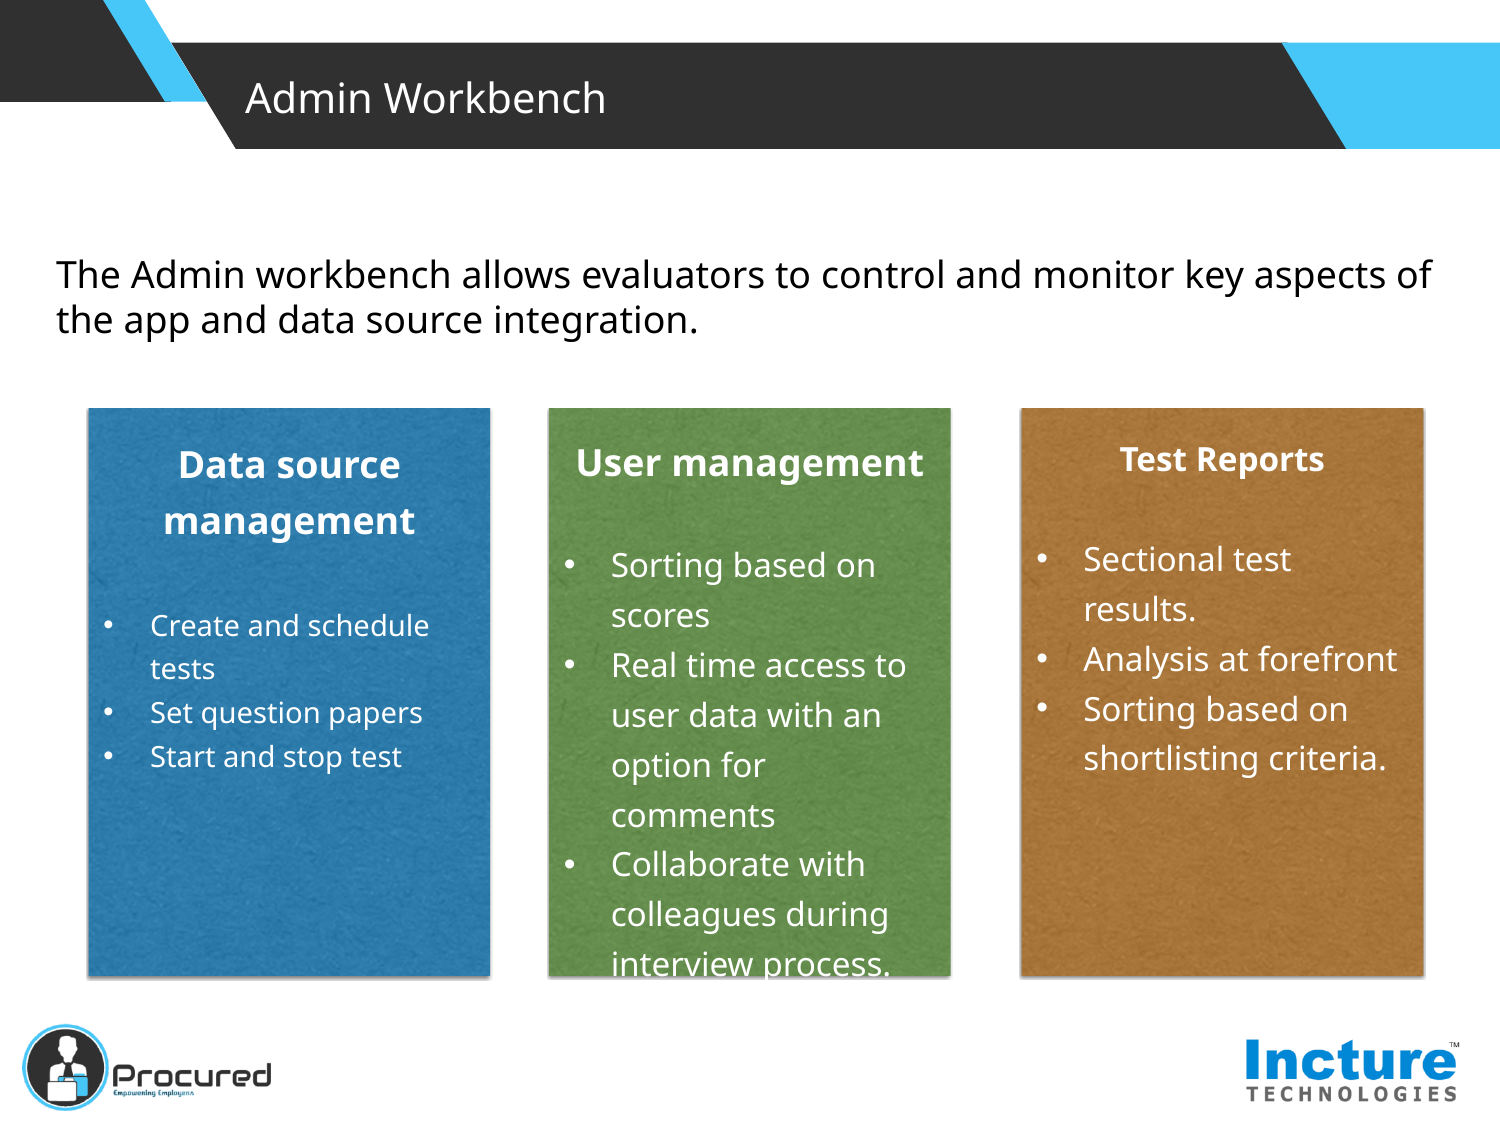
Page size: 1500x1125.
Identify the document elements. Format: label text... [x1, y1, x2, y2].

text_box [88, 408, 491, 422]
text_box Data source management Create and schedule tests Set question papers Start and stop test [88, 422, 491, 781]
text_box [88, 781, 491, 976]
text_box [549, 408, 951, 420]
text_box The Admin workbench allows evaluators to control and monitor key aspects of the app and data source integration. [41, 243, 1465, 349]
picture [22, 1023, 271, 1111]
text_box [100, 0, 209, 104]
text_box Test Reports Sectional test results. Analysis at forefront Sorting based on shortlisting criteria. [1021, 420, 1424, 825]
picture [1246, 1038, 1464, 1105]
text_box Admin Workbench [230, 64, 1306, 130]
text_box User management Sorting based on scores Real time access to user data with an option for comments Collaborate with colleagues during interview process. [549, 420, 951, 1031]
text_box [1021, 408, 1424, 420]
text_box [1021, 825, 1424, 976]
text_box [0, 0, 163, 104]
text_box [1279, 40, 1500, 152]
text_box [173, 40, 1346, 152]
